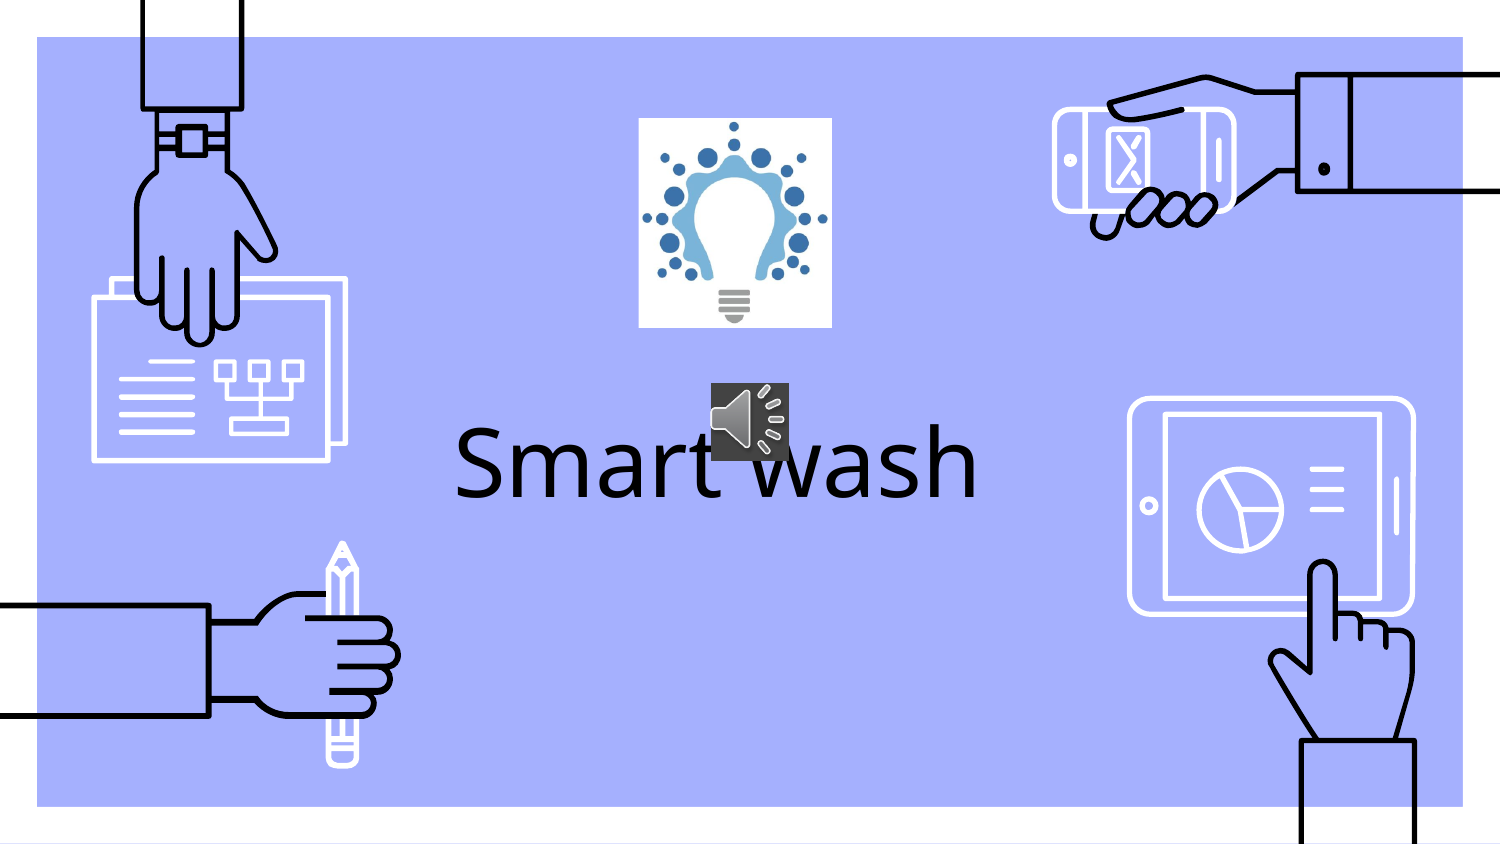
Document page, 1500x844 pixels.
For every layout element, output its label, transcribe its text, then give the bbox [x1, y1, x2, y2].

title Smart wash [328, 421, 1132, 613]
picture [709, 381, 791, 462]
picture [638, 118, 833, 328]
